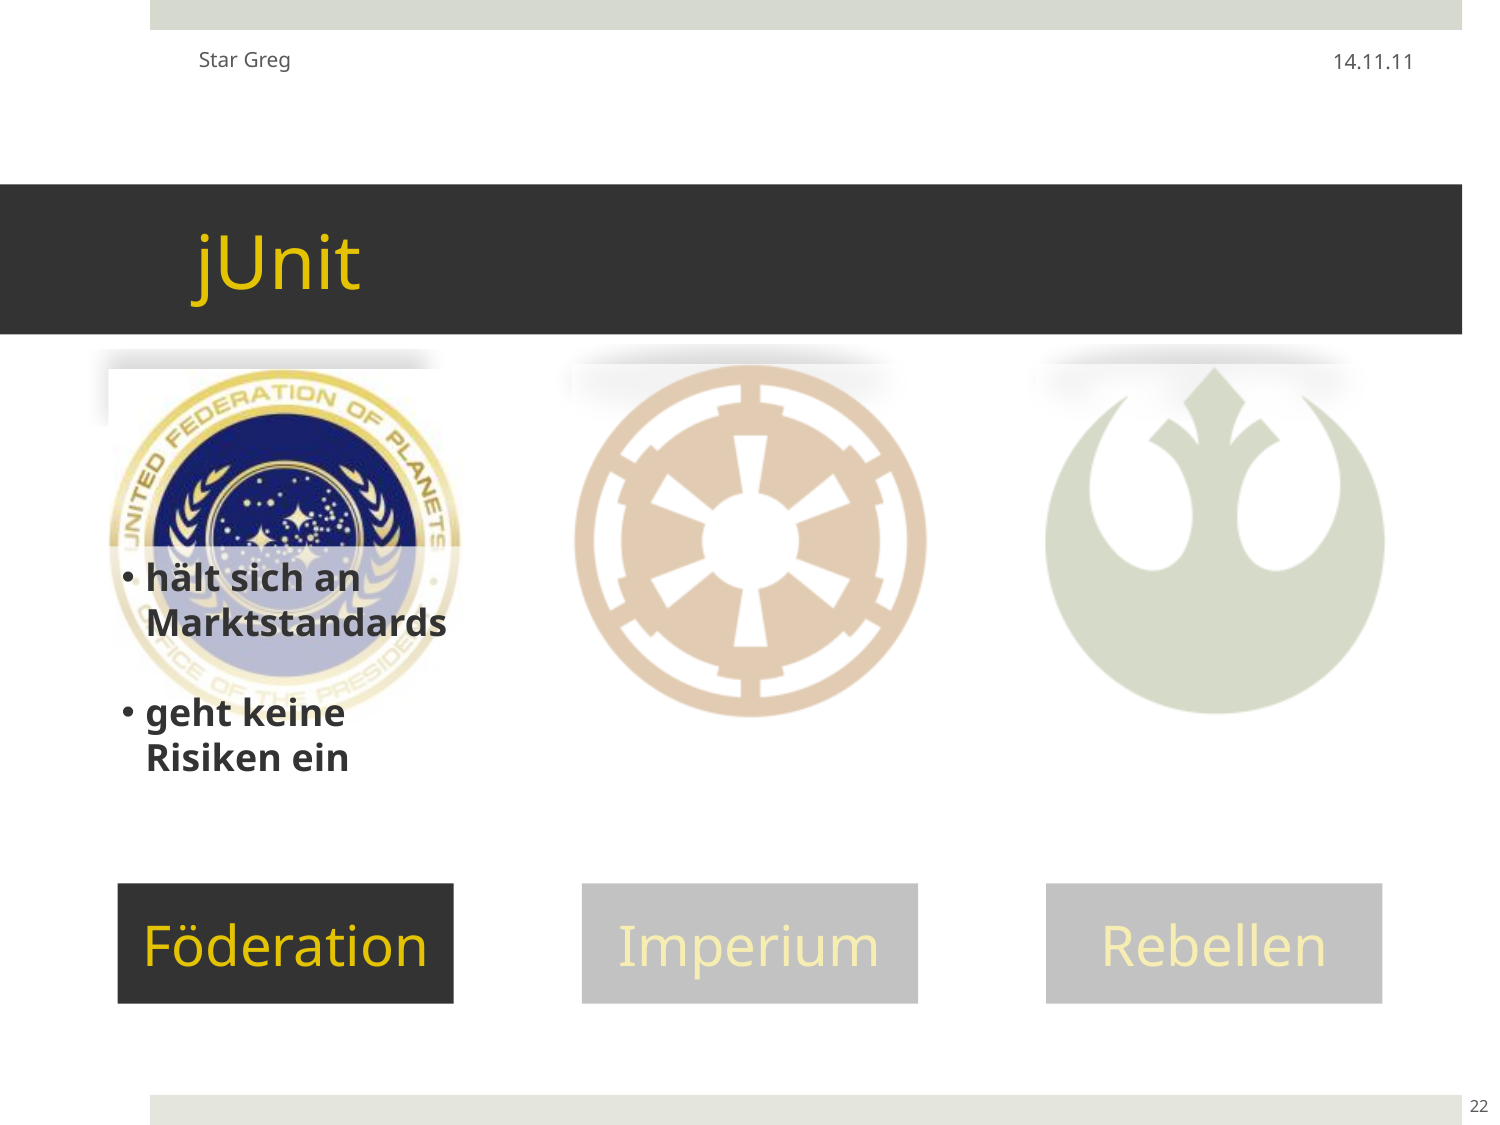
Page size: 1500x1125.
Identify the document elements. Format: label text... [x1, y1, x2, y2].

slide_number 22 [1441, 1077, 1500, 1125]
text_box hält sich an Marktstandards geht keine Risiken ein [106, 545, 465, 870]
title jUnit [0, 184, 1463, 335]
text_box [1035, 363, 1394, 1079]
picture [1036, 363, 1392, 719]
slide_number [1079, 30, 1430, 91]
footer Star Greg [183, 30, 659, 91]
picture [107, 368, 464, 725]
text_box [570, 719, 930, 1079]
text_box Föderation [116, 882, 455, 1005]
picture [570, 363, 930, 719]
